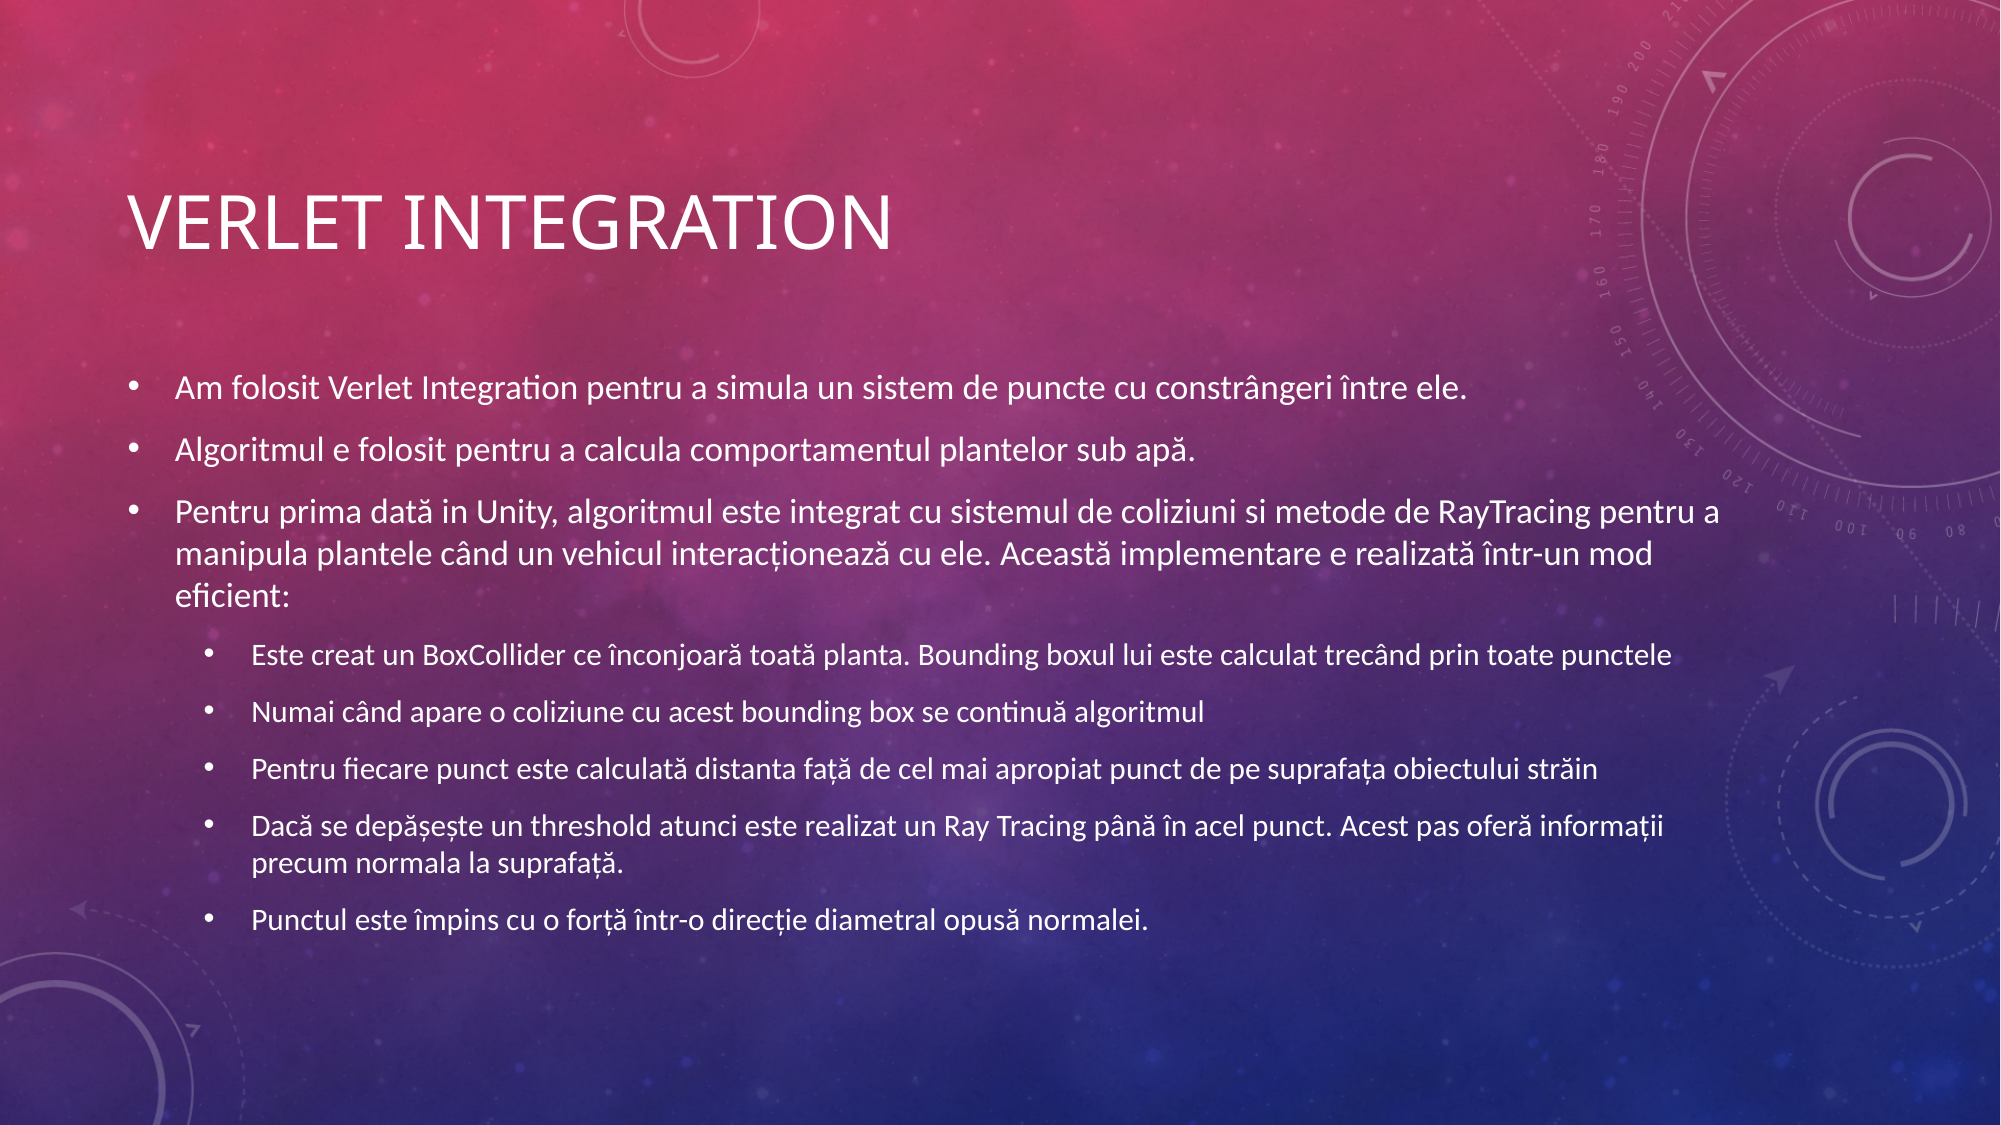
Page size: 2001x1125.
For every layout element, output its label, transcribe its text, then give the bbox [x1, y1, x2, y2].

picture [0, 0, 2001, 1125]
list Am folosit Verlet Integration pentru a simula un sistem de puncte cu constrângeri între ele. Algoritmul e folosit pentru a calcula comportamentul plantelor sub apă. Pentru prima dată in Unity, algoritmul este integrat cu sistemul de coliziuni si metode de RayTracing pentru a manipula plantele când un vehicul interacționează cu ele. Această implementare e realizată într-un mod eficient: Este creat un BoxCollider ce înconjoară toată planta. Bounding boxul lui este calculat trecând prin toate punctele Numai când apare o coliziune cu acest bounding box se continuă algoritmul Pentru fiecare punct este calculată distanta față de cel mai apropiat punct de pe suprafața obiectului străin Dacă se depășește un threshold atunci este realizat un Ray Tracing până în acel punct. Acest pas oferă informații precum normala la suprafață. Punctul este împins cu o forță într-o direcție diametral opusă normalei. [112, 351, 1775, 950]
title Verlet integration [112, 99, 1775, 339]
